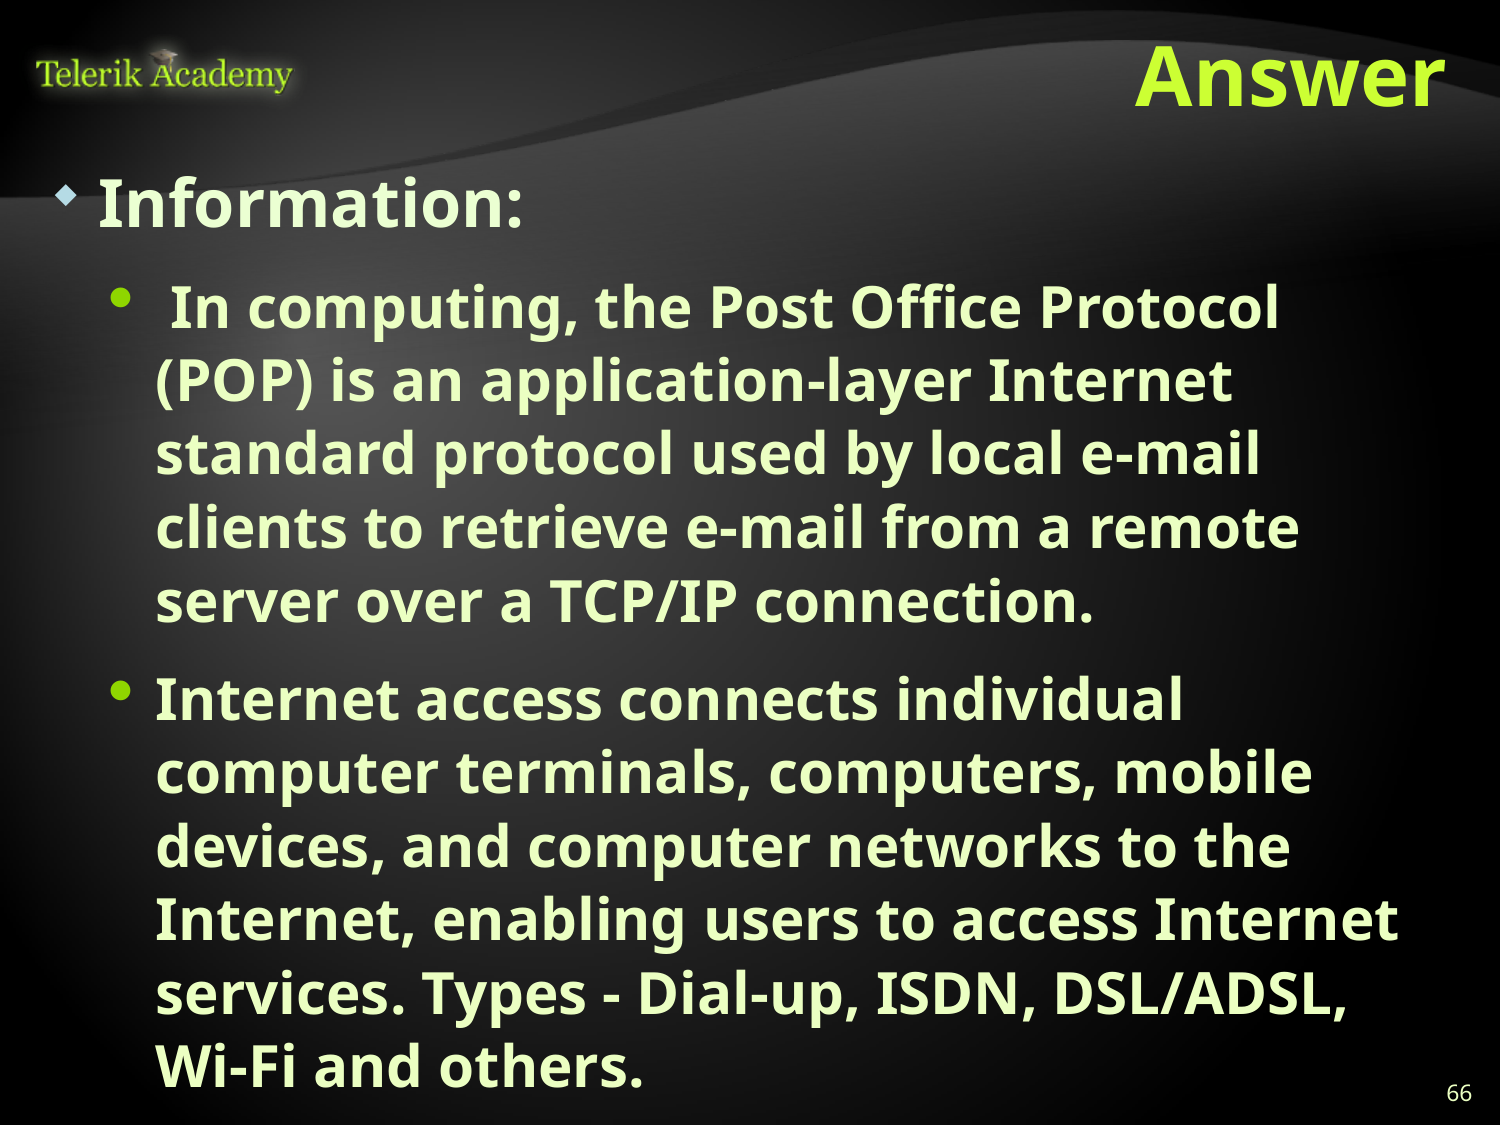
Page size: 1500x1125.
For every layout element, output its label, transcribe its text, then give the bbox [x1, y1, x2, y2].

list Information: In computing, the Post Office Protocol (POP) is an application-layer Internet standard protocol used by local e-mail clients to retrieve e-mail from a remote server over a TCP/IP connection. Internet access connects individual computer terminals, computers, mobile devices, and computer networks to the Internet, enabling users to access Internet services. Types - Dial-up, ISDN, DSL/ADSL, Wi-Fi and others. Source: Wikipedia [37, 149, 1463, 1100]
slide_number 66 [1412, 1074, 1488, 1113]
picture [0, 0, 1500, 1125]
title Answer [300, 12, 1463, 149]
